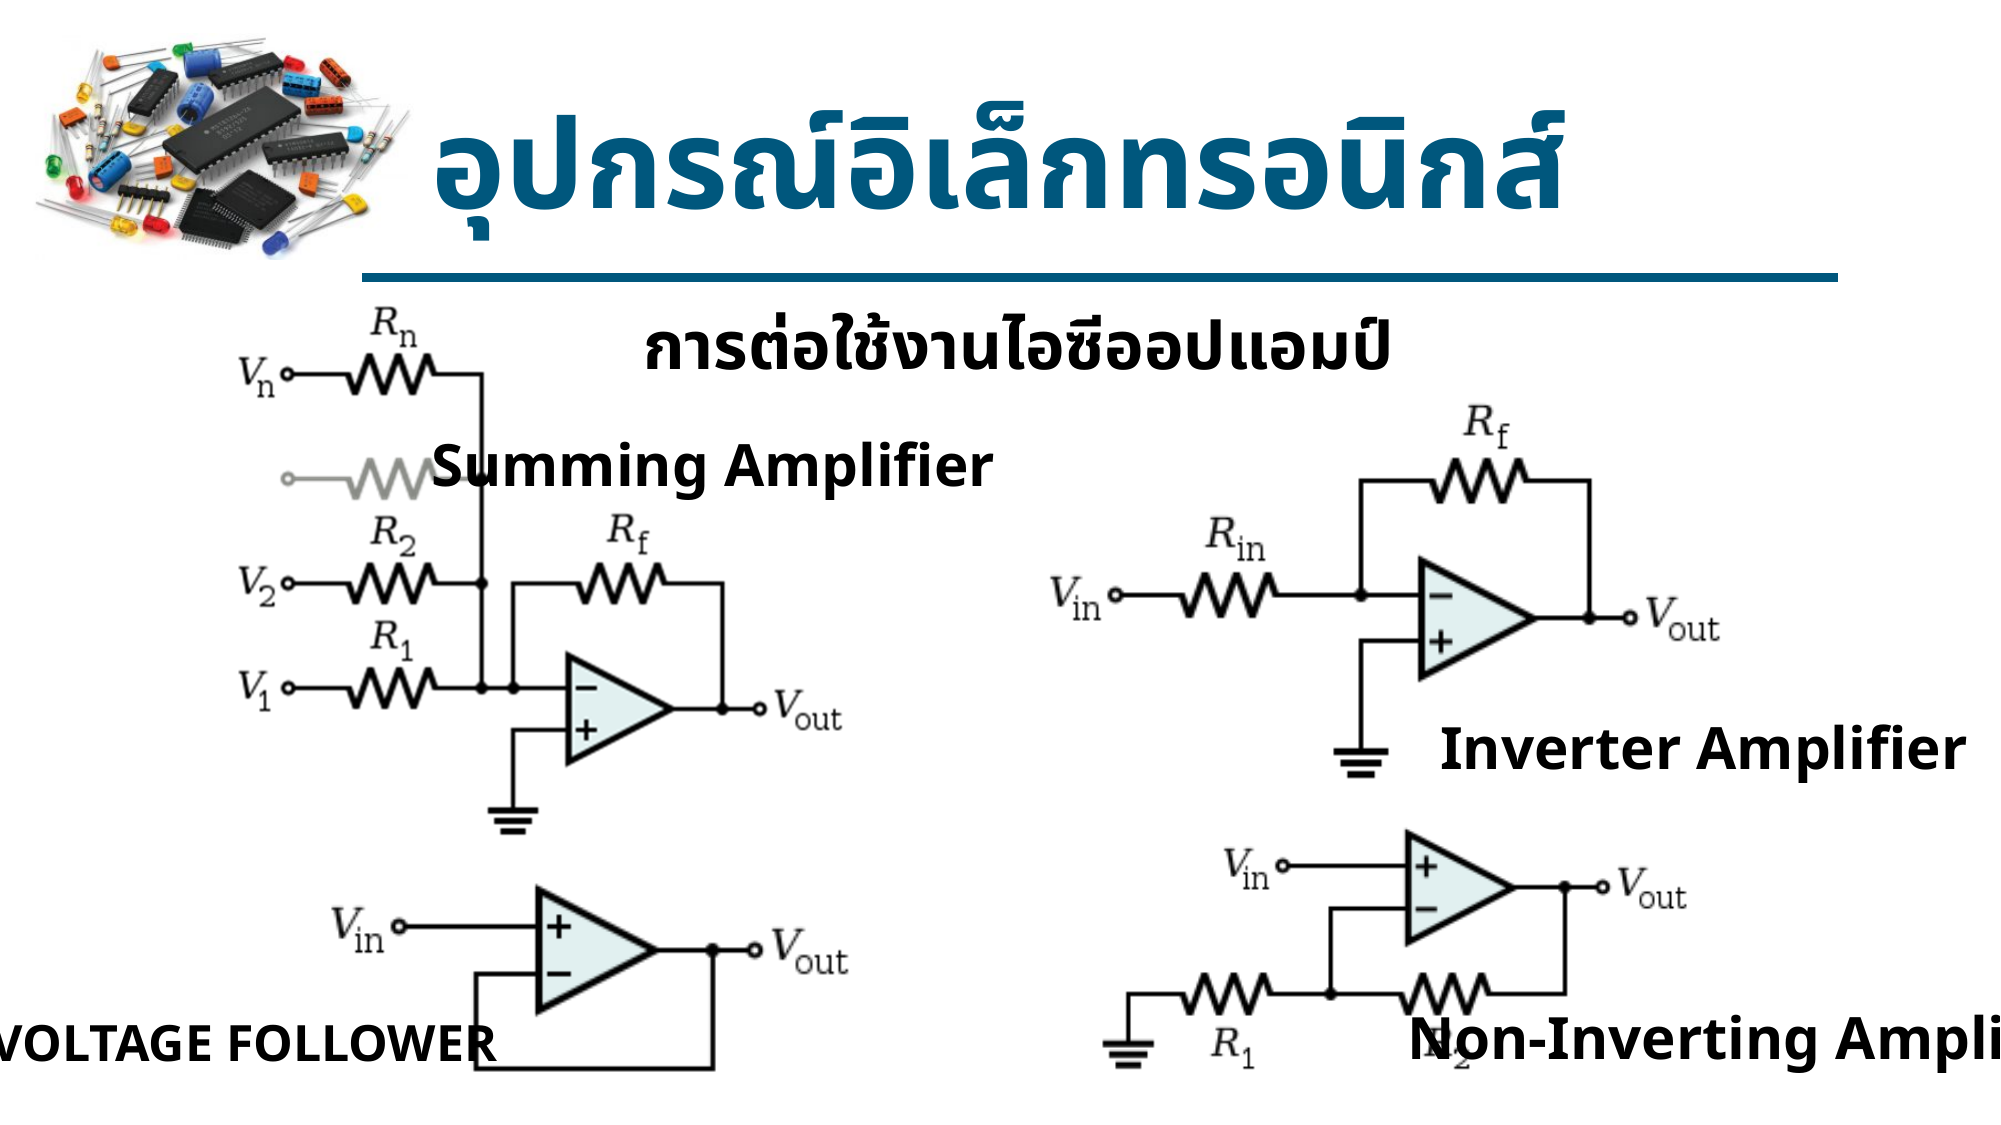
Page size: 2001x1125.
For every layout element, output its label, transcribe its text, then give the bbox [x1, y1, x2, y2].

picture [1042, 390, 1727, 790]
text_box Non-Inverting Amplifier [1704, 994, 2000, 1079]
title อุปกรณ์อิเล็กทรอนิกส์ [137, 59, 1863, 278]
picture [330, 868, 851, 1105]
picture [1065, 813, 1704, 1080]
picture [27, 33, 414, 260]
text_box Summing Amplifier [848, 420, 1010, 506]
text_box Inverter Amplifier [1727, 703, 1983, 789]
text_box การต่อใช้งานไอซีออปแอมป์ [351, 295, 1686, 390]
text_box VOLTAGE FOLLOWER [0, 1004, 330, 1079]
picture [220, 301, 848, 845]
